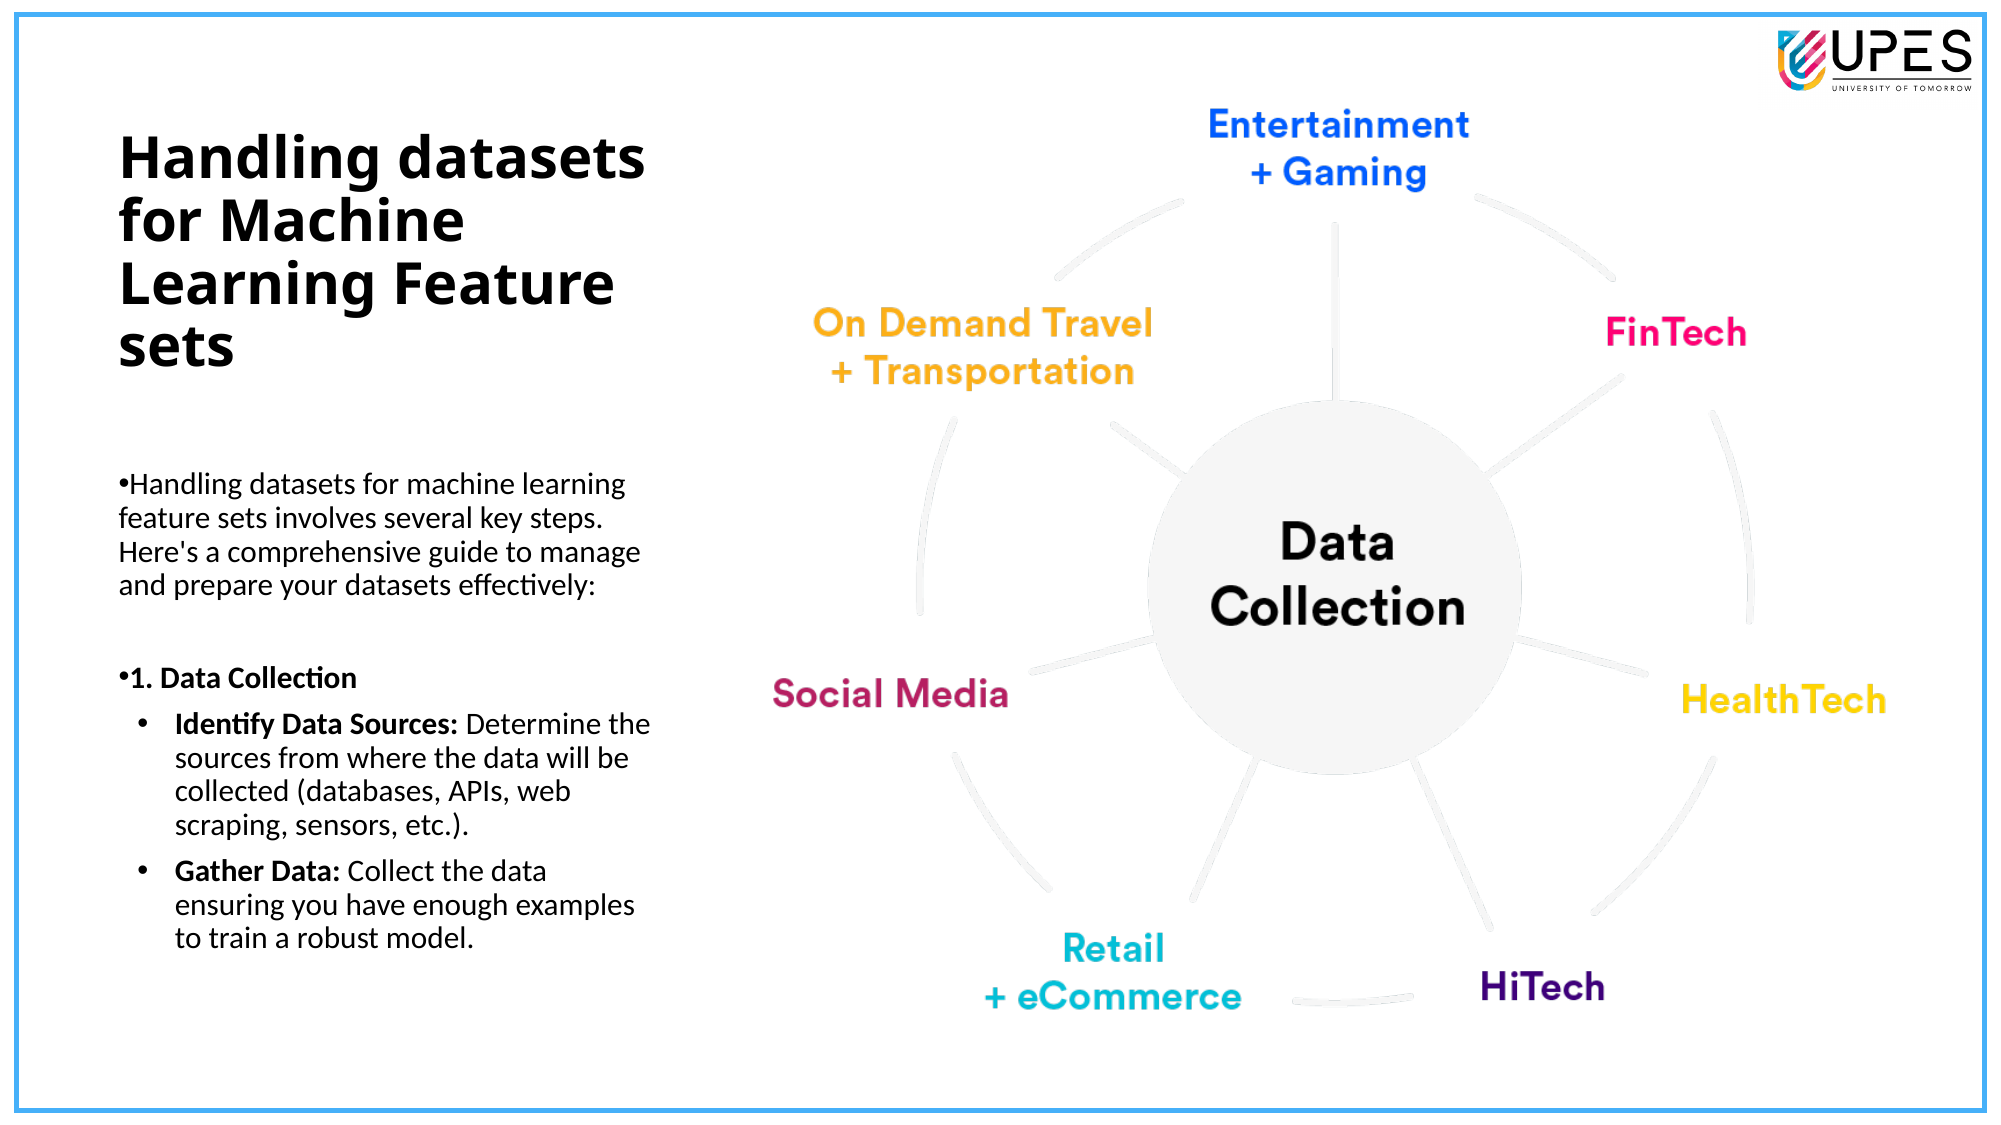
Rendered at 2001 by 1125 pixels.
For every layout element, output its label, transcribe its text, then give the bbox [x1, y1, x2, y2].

picture [772, 20, 1978, 1020]
text_box Handling datasets for Machine Learning Feature sets [103, 104, 666, 387]
text_box Handling datasets for machine learning feature sets involves several key steps. Here's a comprehensive guide to manage and prepare your datasets effectively: 1. Data Collection Identify Data Sources: Determine the sources from where the data will be collected (databases, APIs, web scraping, sensors, etc.). Gather Data: Collect the data ensuring you have enough examples to train a robust model. [103, 460, 666, 1020]
